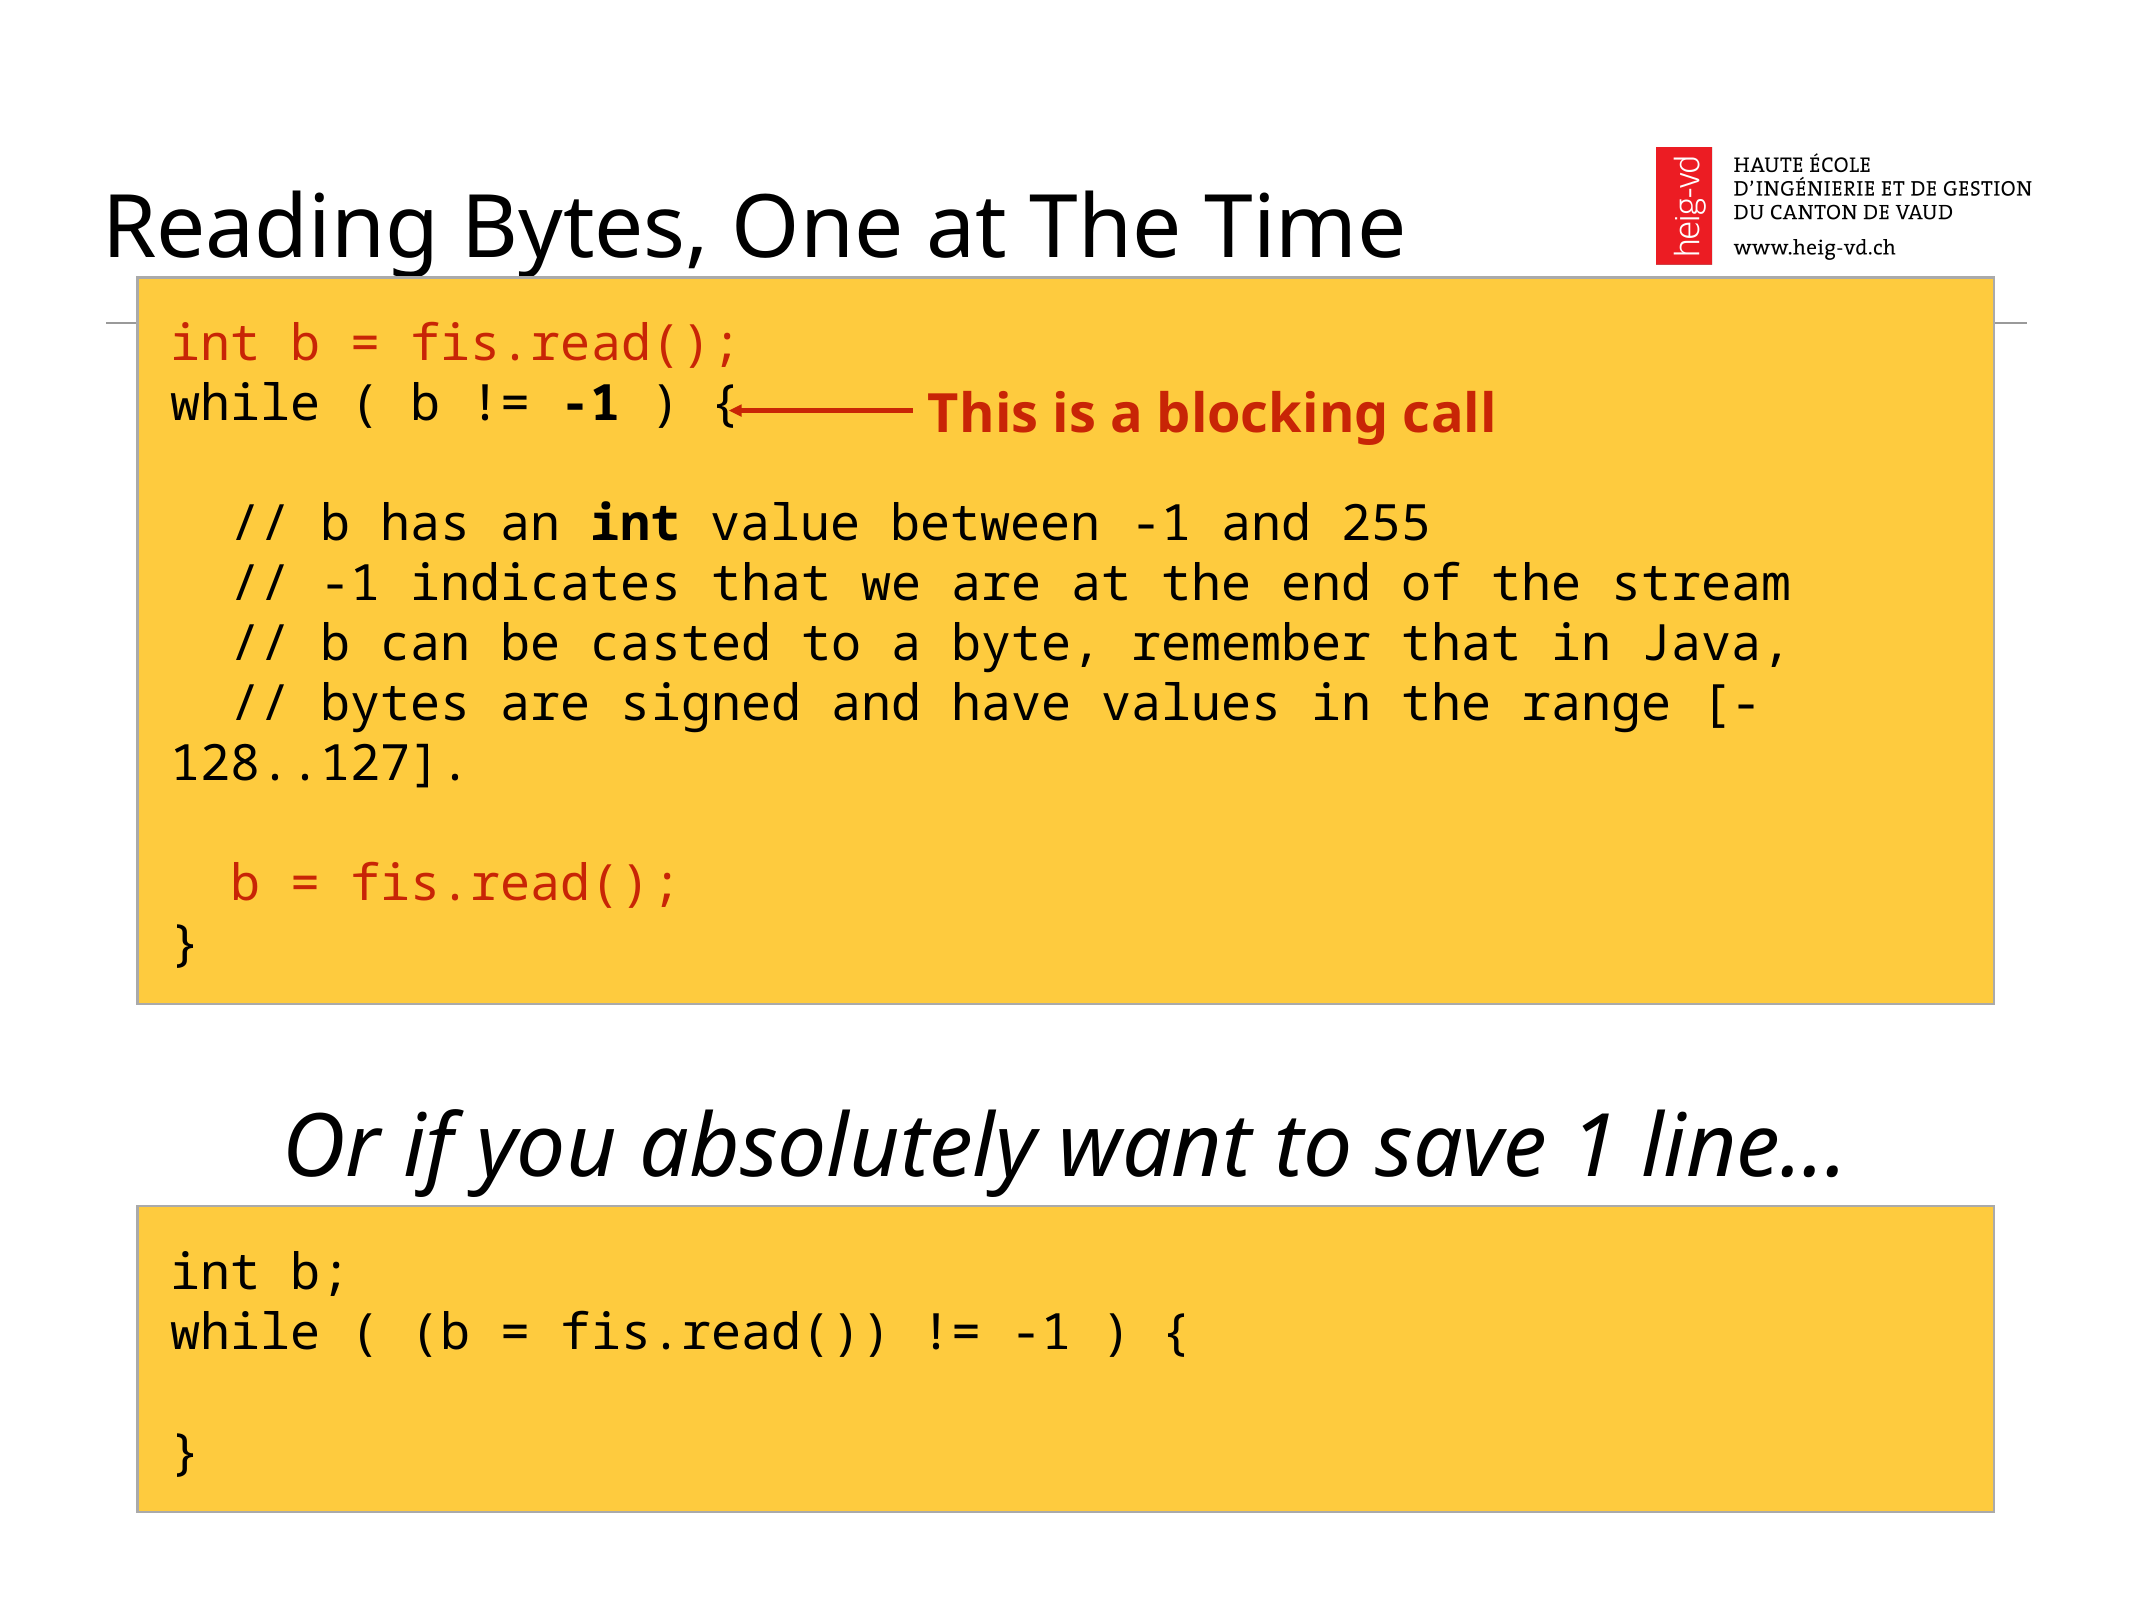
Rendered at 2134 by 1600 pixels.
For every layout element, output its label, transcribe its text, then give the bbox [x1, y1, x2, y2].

title Reading Bytes, One at The Time [93, 53, 2041, 284]
text_box [728, 404, 913, 417]
text_box int b = fis.read(); while ( b != -1 ) { // b has an int value between -1 and 255 // -1 indicates that we are at the end of the stream // b can be casted to a byte, remember that in Java, // bytes are signed and have values in the range [-128..127]. b = fis.read(); } [137, 277, 1994, 1005]
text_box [137, 1083, 1994, 1513]
text_box This is a blocking call [919, 369, 1506, 452]
